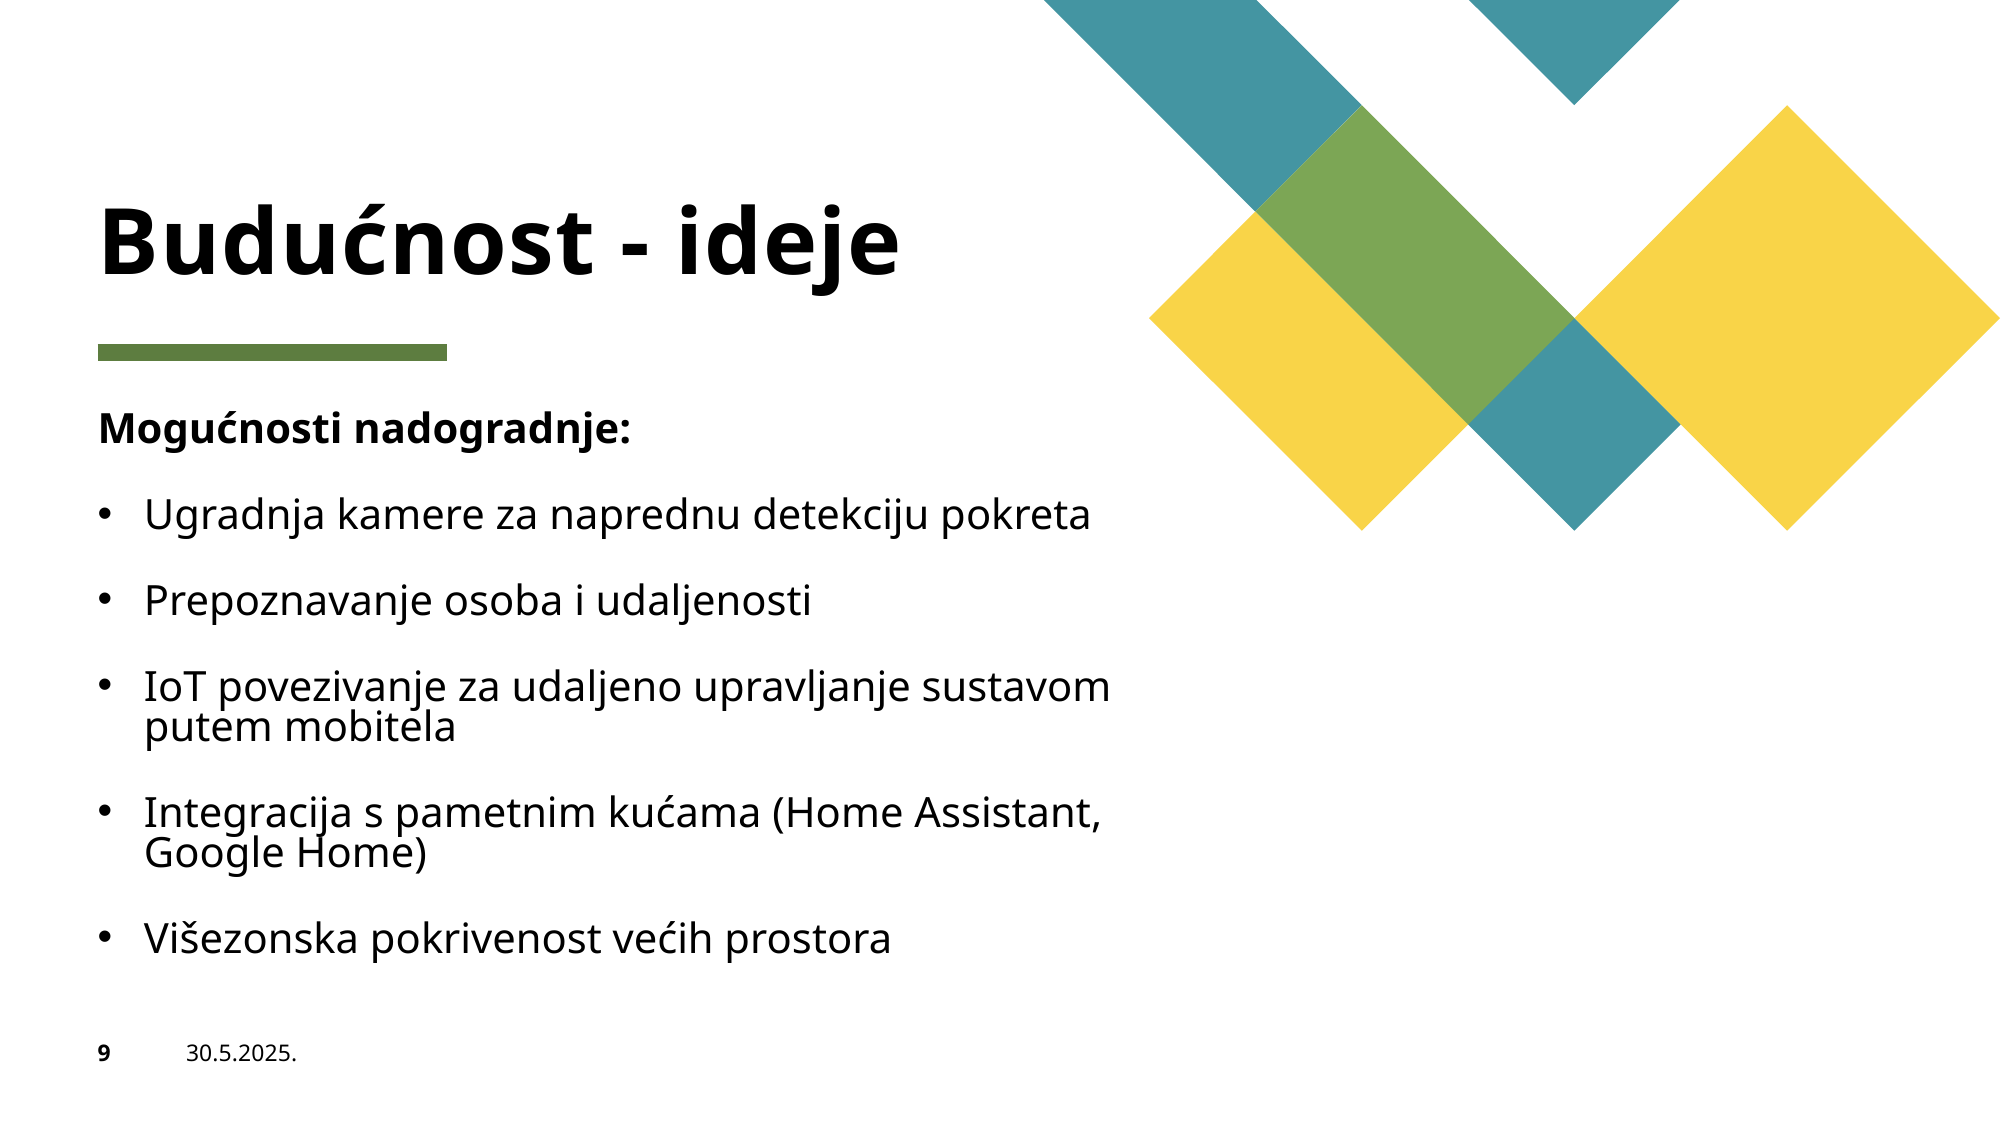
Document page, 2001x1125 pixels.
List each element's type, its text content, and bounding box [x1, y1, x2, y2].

list Mogućnosti nadogradnje: Ugradnja kamere za naprednu detekciju pokreta Prepoznavanje osoba i udaljenosti IoT povezivanje za udaljeno upravljanje sustavom putem mobitela Integracija s pametnim kućama (Home Assistant, Google Home) Višezonska pokrivenost većih prostora [97, 374, 1211, 983]
title Budućnost - ideje [97, 31, 1211, 293]
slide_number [185, 1038, 402, 1080]
slide_number 9 [97, 1038, 184, 1080]
